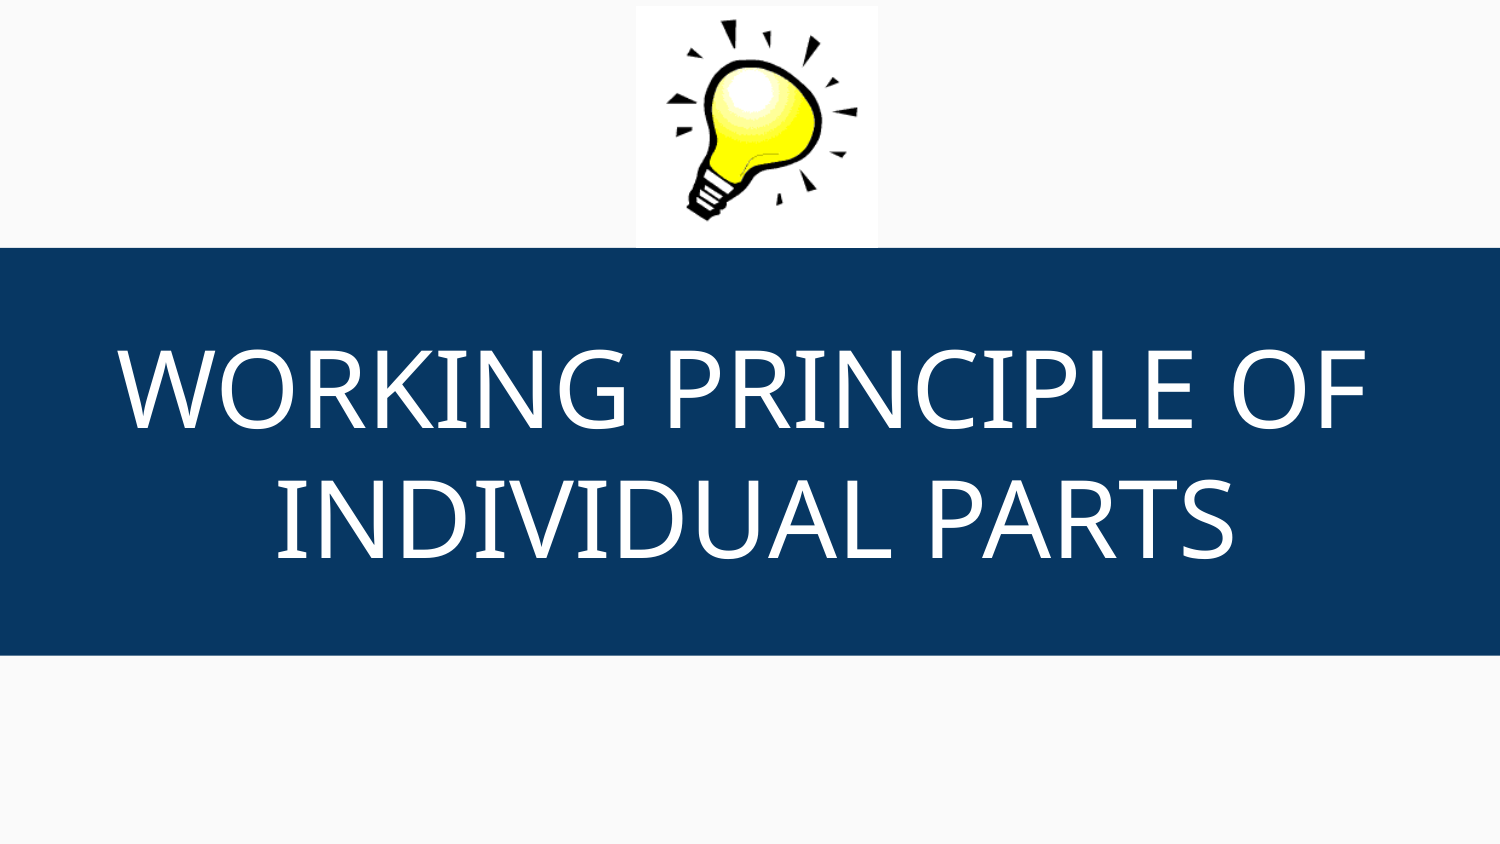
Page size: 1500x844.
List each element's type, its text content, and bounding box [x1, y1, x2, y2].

text_box WORKING PRINCIPLE OF INDIVIDUAL PARTS [77, 305, 1437, 596]
text_box [0, 247, 1500, 656]
picture [635, 6, 878, 249]
